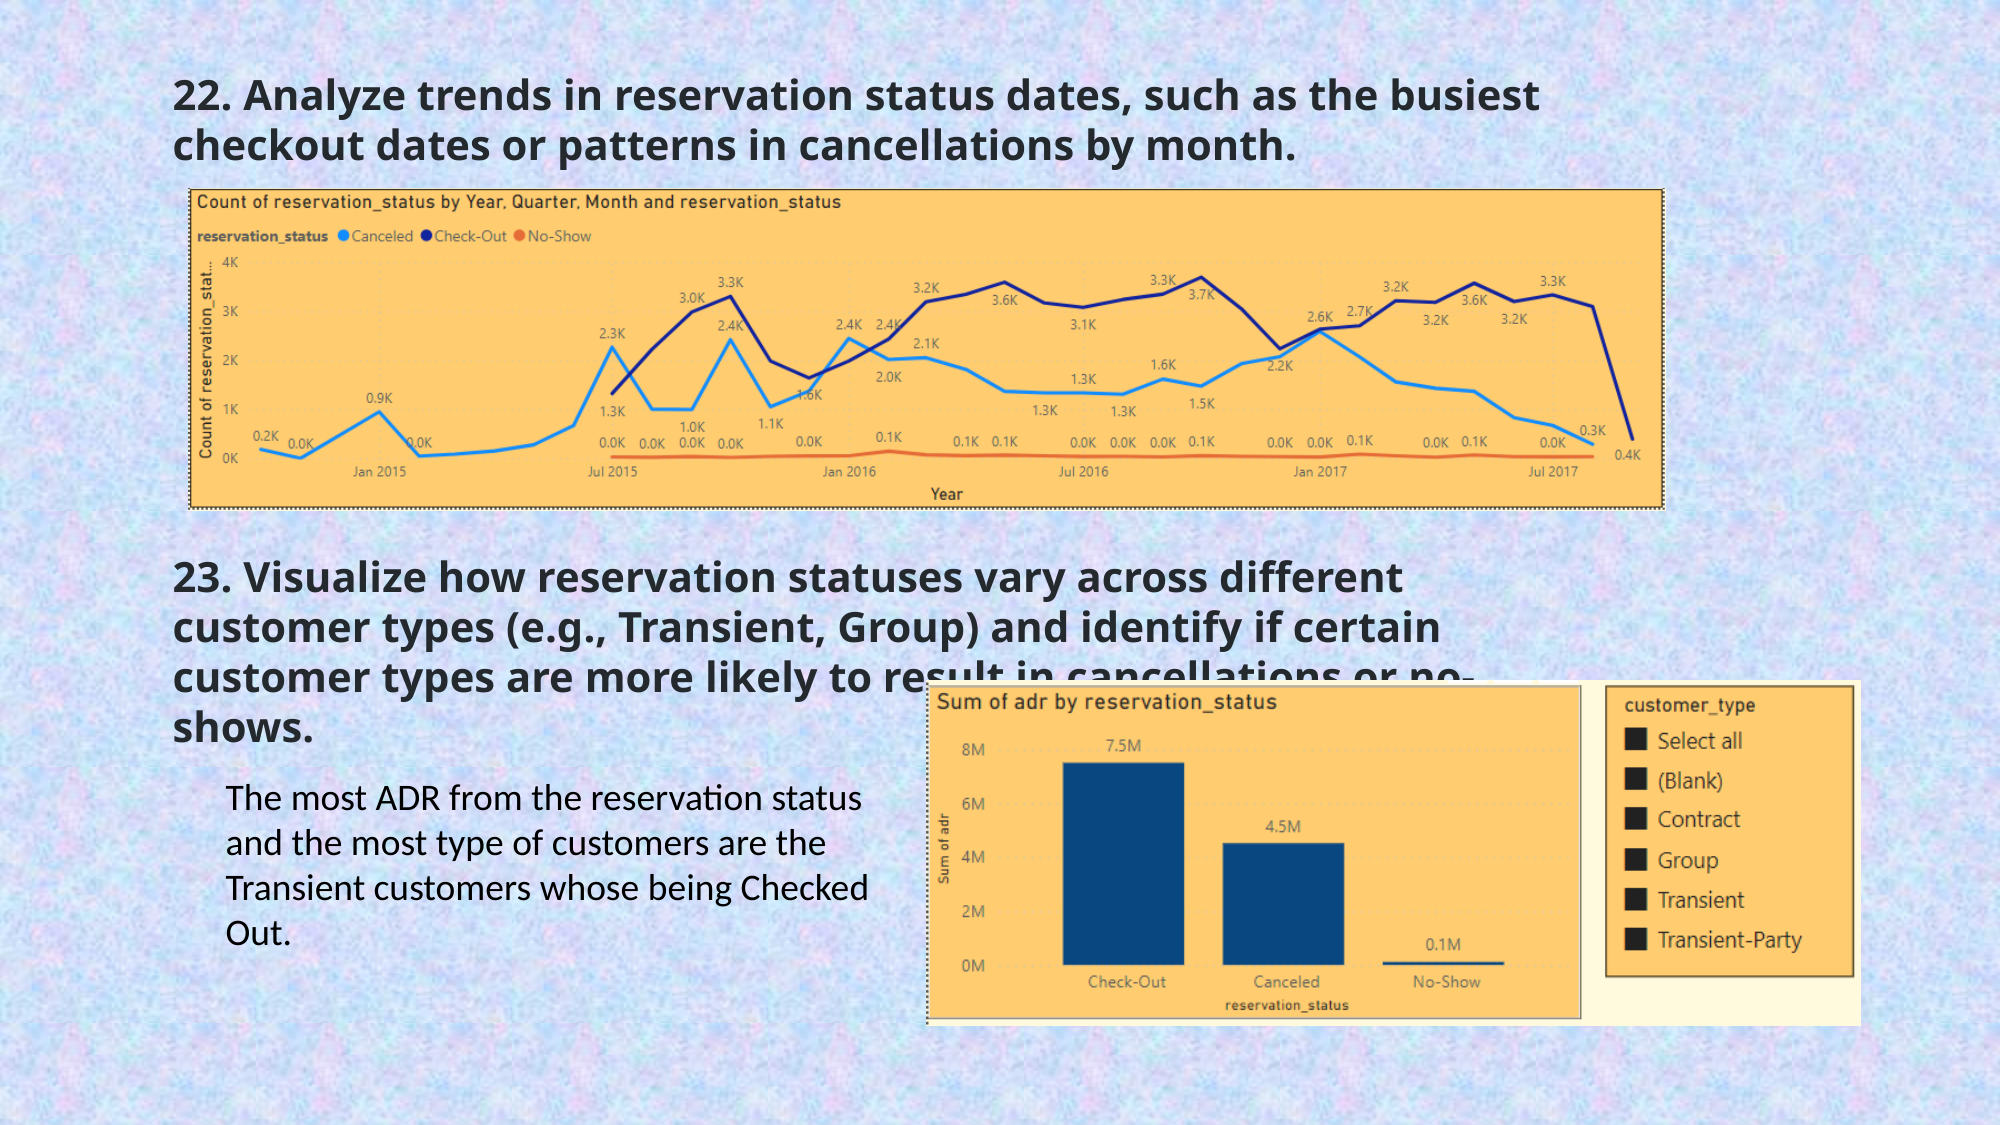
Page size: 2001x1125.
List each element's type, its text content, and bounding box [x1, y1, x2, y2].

picture [188, 188, 1666, 511]
text_box 22. Analyze trends in reservation status dates, such as the busiest checkout dates or patterns in cancellations by month. [157, 61, 1666, 176]
text_box 23. Visualize how reservation statuses vary across different customer types (e.g., Transient, Group) and identify if certain customer types are more likely to result in cancellations or no-shows. [157, 543, 1598, 758]
text_box The most ADR from the reservation status and the most type of customers are the Transient customers whose being Checked Out. [210, 765, 926, 961]
picture [926, 680, 1861, 1026]
